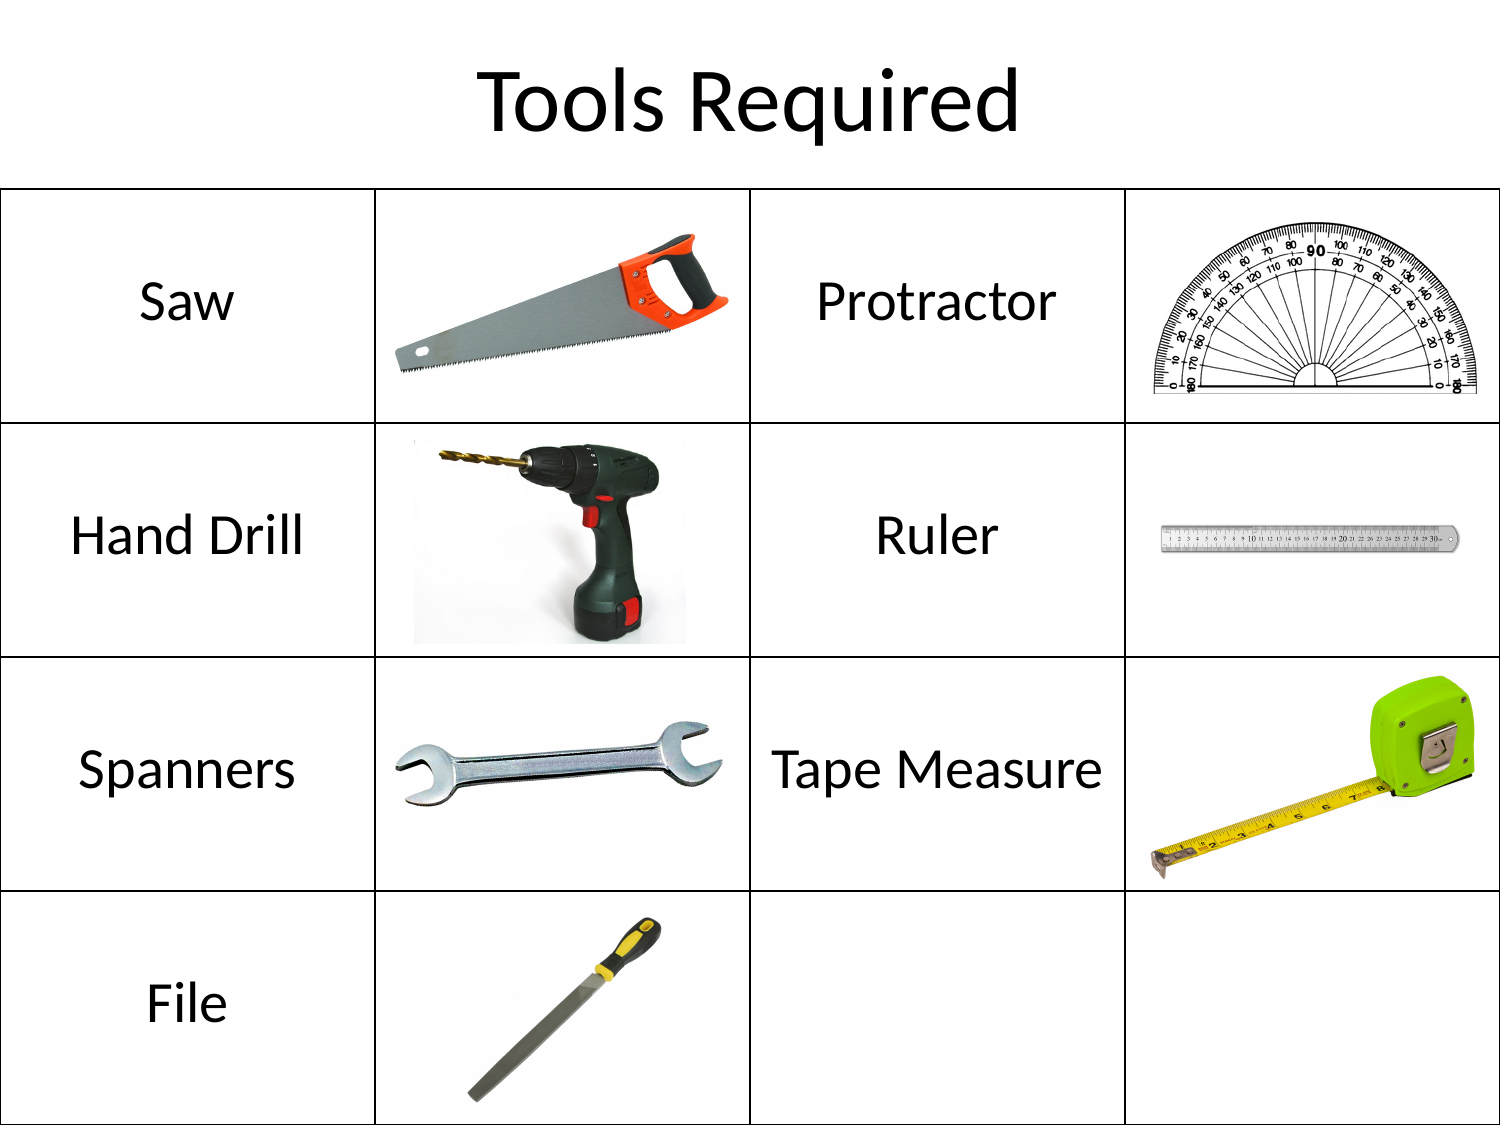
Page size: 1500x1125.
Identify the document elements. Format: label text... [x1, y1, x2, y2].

picture [1160, 463, 1461, 615]
title Tools Required [75, 1, 1425, 189]
table_cell [1126, 658, 1499, 890]
table_cell Ruler [751, 424, 1124, 656]
table_cell [376, 424, 749, 656]
table_header [376, 190, 749, 422]
picture [1143, 218, 1483, 395]
picture [464, 911, 664, 1110]
table_header Saw [1, 190, 374, 422]
picture [1143, 668, 1483, 886]
table_cell [751, 892, 1124, 1124]
table_header Protractor [751, 190, 1124, 422]
table_cell [1126, 892, 1499, 1124]
table_cell [1126, 424, 1499, 656]
table_header [1126, 190, 1499, 422]
picture [414, 440, 687, 645]
picture [391, 226, 731, 378]
table_cell Hand Drill [1, 424, 374, 656]
table_cell Spanners [1, 658, 374, 890]
table_cell Tape Measure [751, 658, 1124, 890]
table_cell File [1, 892, 374, 1124]
table_cell [376, 658, 749, 890]
picture [391, 716, 733, 813]
table_cell [376, 892, 749, 1124]
